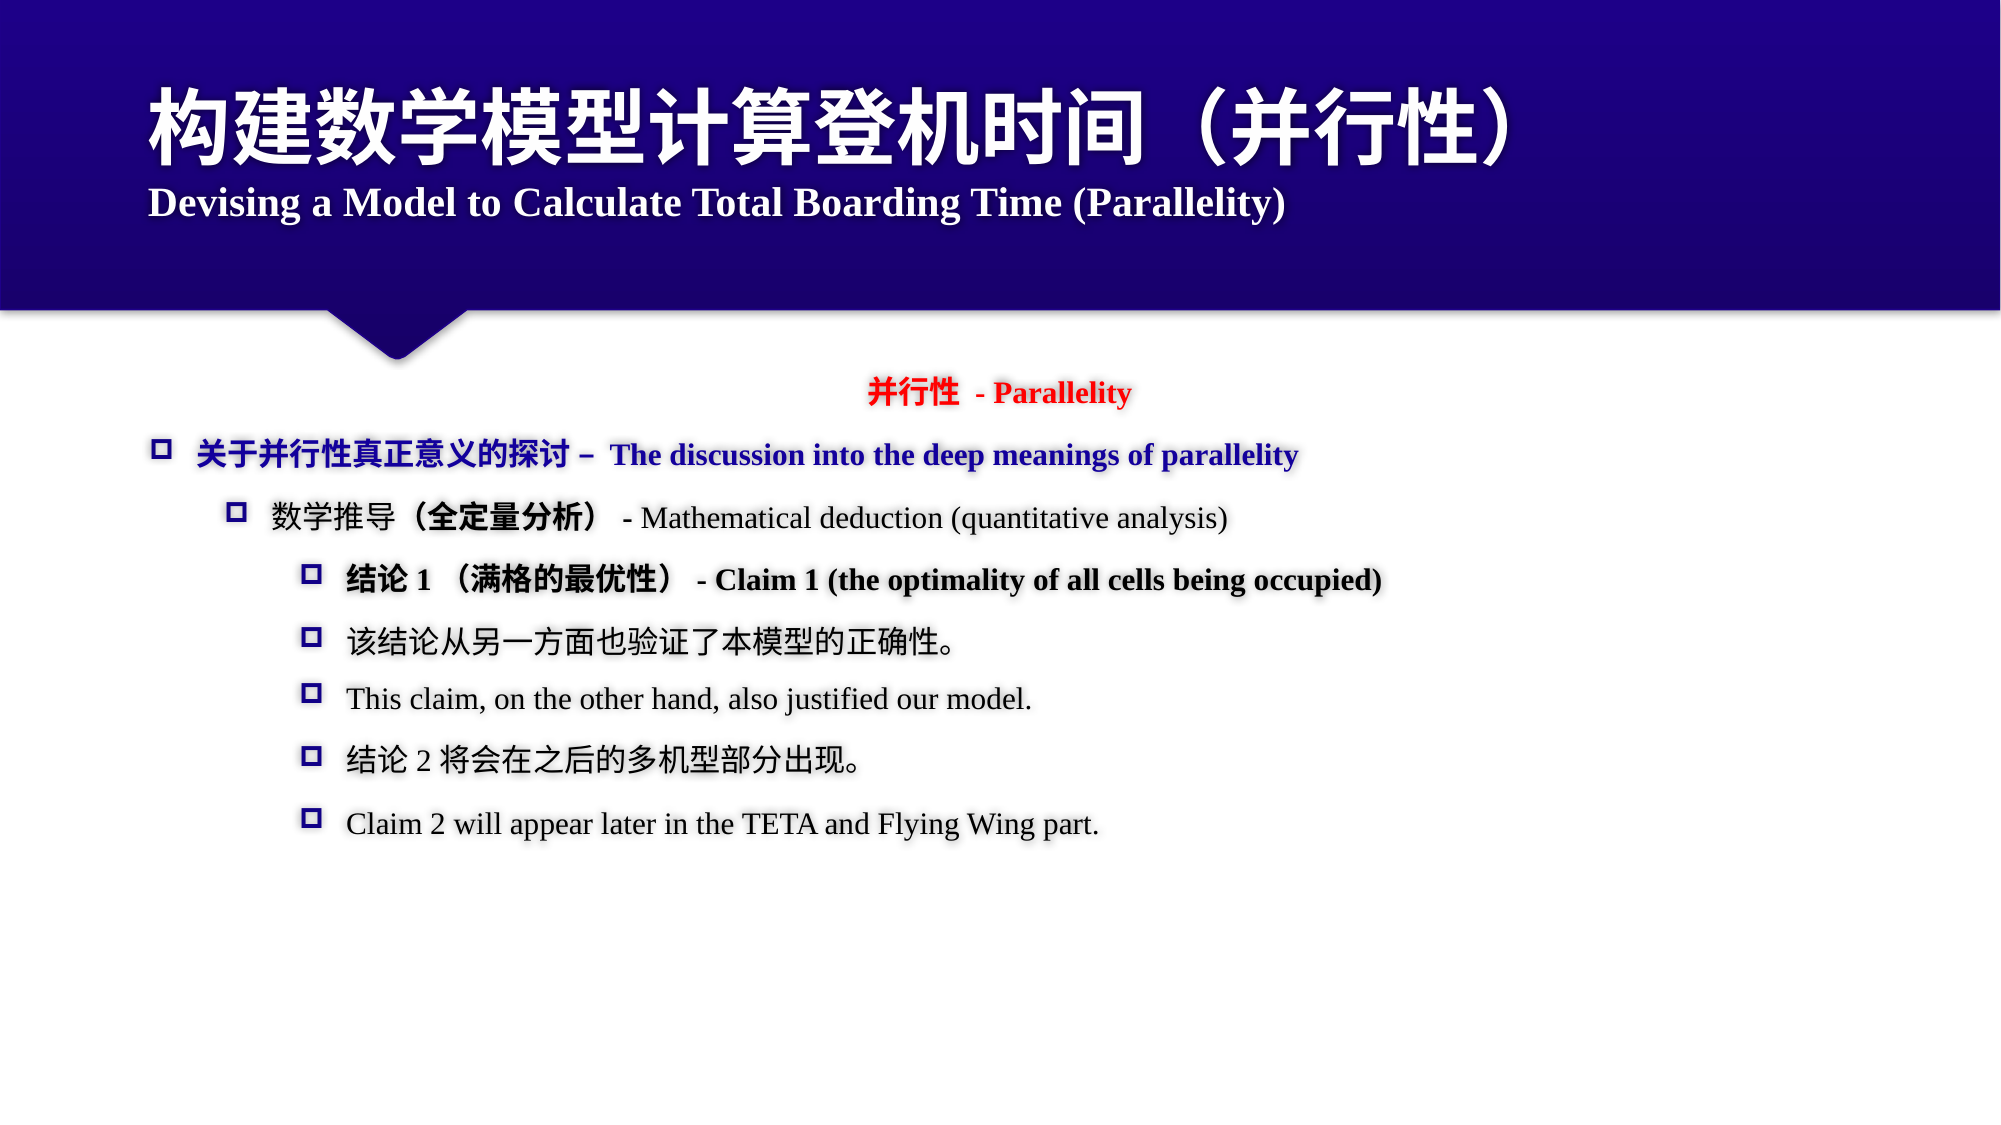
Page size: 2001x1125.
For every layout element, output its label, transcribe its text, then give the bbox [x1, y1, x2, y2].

title 构建数学模型计算登机时间（并行性） Devising a Model to Calculate Total Boarding Time (Parallelity) [132, 73, 1868, 233]
list 并行性 - Parallelity 关于并行性真正意义的探讨 – The discussion into the deep meanings of parallelity 数学推导（全定量分析）- Mathematical deduction (quantitative analysis) 结论1（满格的最优性）- Claim 1 (the optimality of all cells being occupied) 该结论从另一方面也验证了本模型的正确性。 This claim, on the other hand, also justified our model. 结论2将会在之后的多机型部分出现。 Claim 2 will appear later in the TETA and Flying Wing part. [134, 364, 1866, 962]
